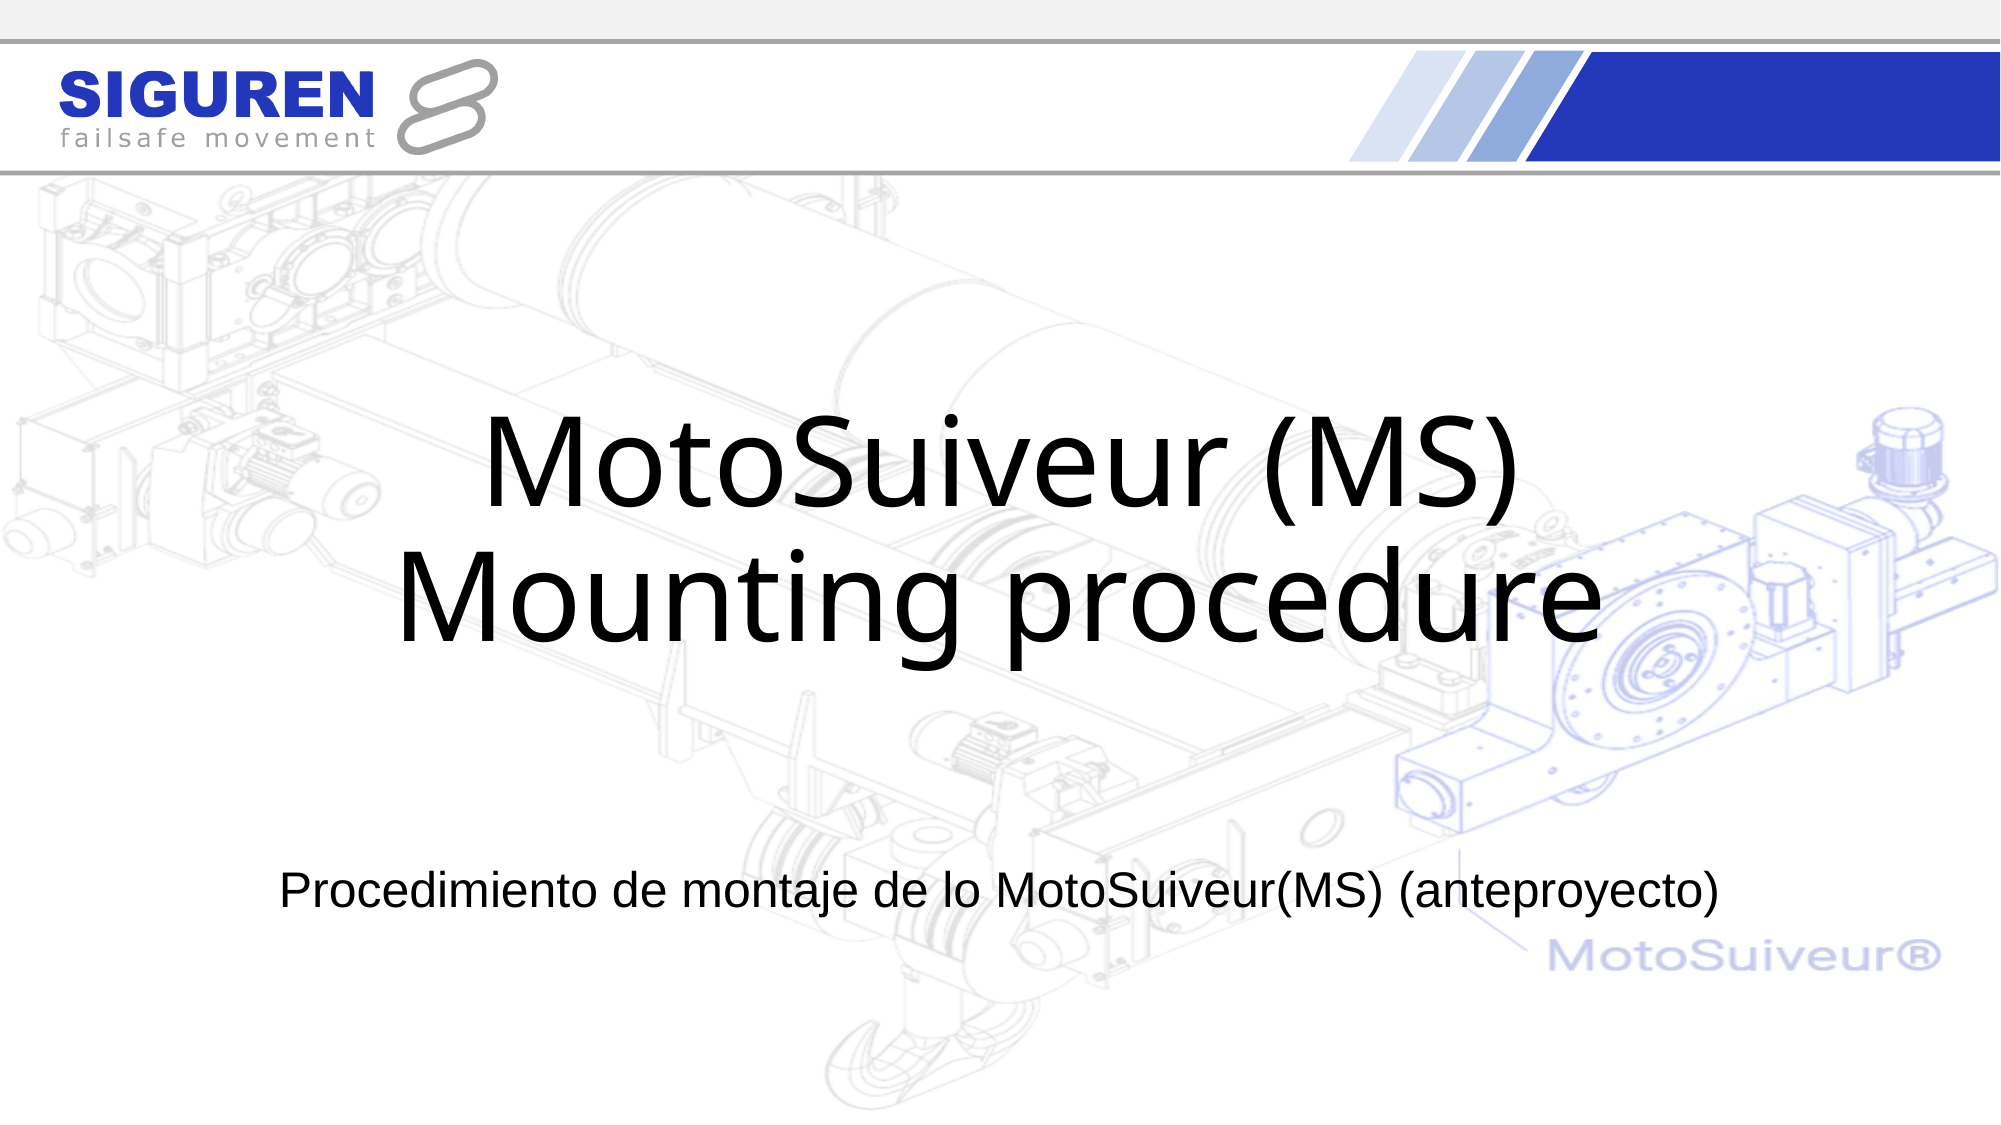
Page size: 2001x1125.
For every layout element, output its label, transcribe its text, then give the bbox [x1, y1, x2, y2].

picture [59, 59, 498, 155]
title MotoSuiveur (MS) Mounting procedure [249, 337, 1750, 730]
subtitle Procedimiento de montaje de lo MotoSuiveur(MS) (anteproyecto) [249, 834, 1750, 941]
